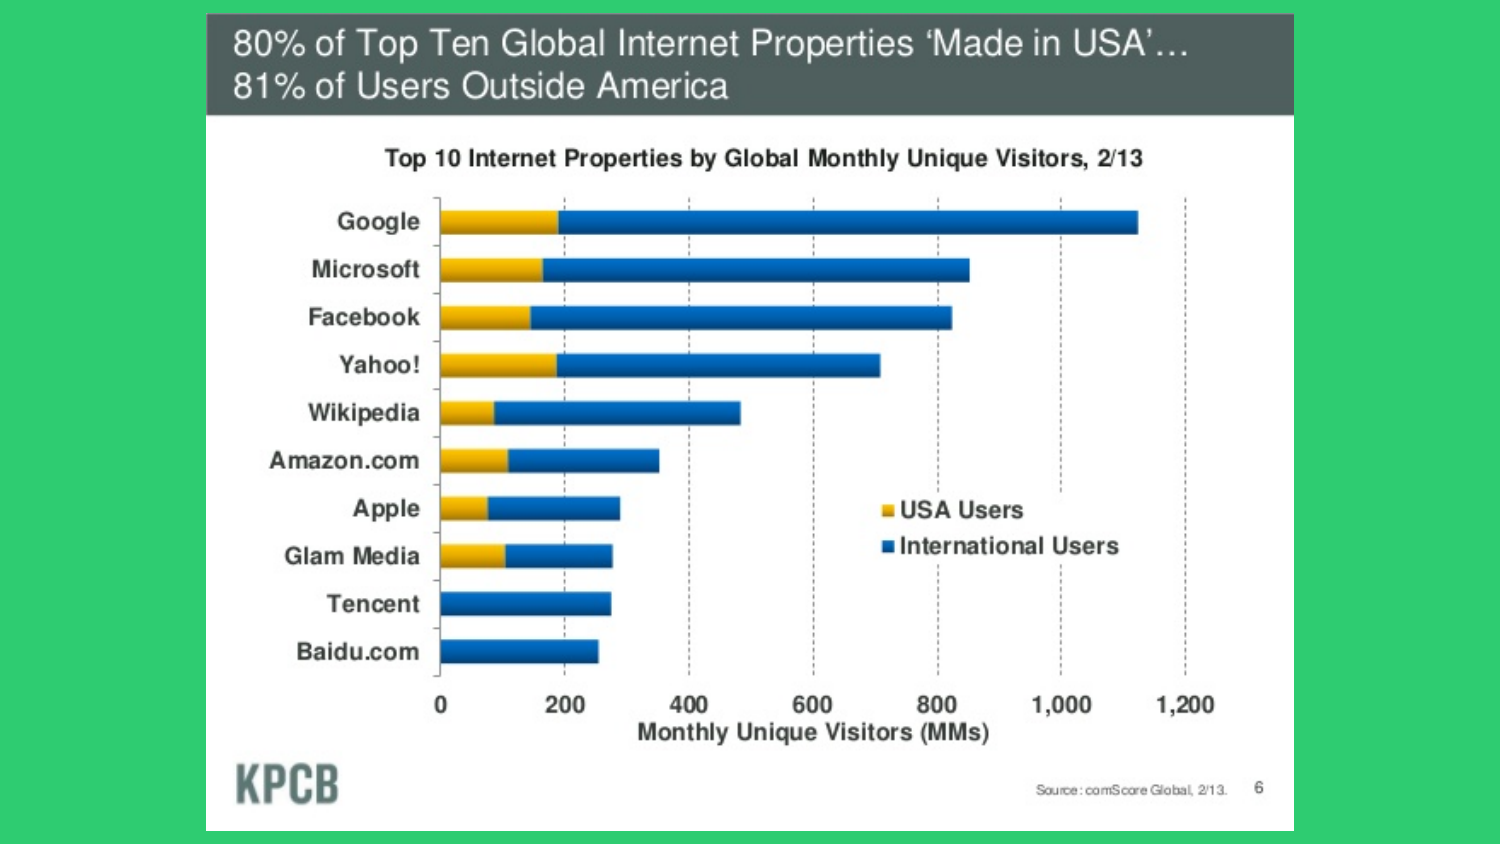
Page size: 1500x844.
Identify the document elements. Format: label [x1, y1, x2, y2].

picture [205, 13, 1295, 831]
